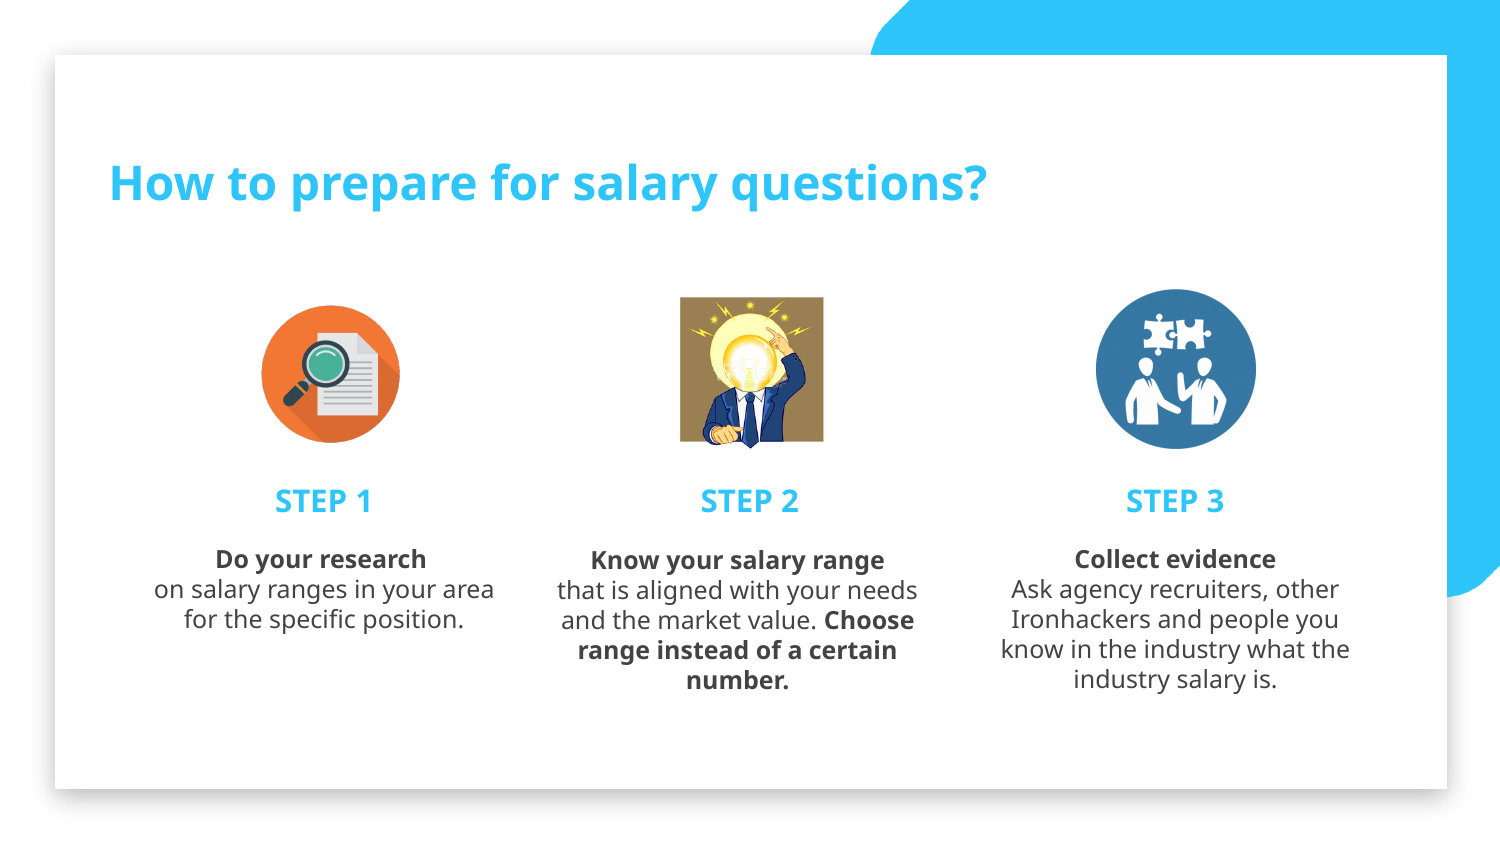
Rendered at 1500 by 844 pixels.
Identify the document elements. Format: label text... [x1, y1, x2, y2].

text_box Collect evidence Ask agency recruiters, other Ironhackers and people you know in the industry what the industry salary is. [982, 529, 1369, 654]
text_box STEP 3 [1096, 465, 1256, 516]
text_box Know your salary range that is aligned with your needs and the market value. Choose range instead of a certain number. [532, 529, 944, 654]
text_box STEP 1 [244, 465, 404, 516]
picture [0, 0, 1500, 844]
text_box STEP 2 [670, 466, 830, 517]
text_box How to prepare for salary questions? [93, 137, 1230, 219]
text_box Do your research on salary ranges in your area for the specific position. [131, 529, 518, 654]
